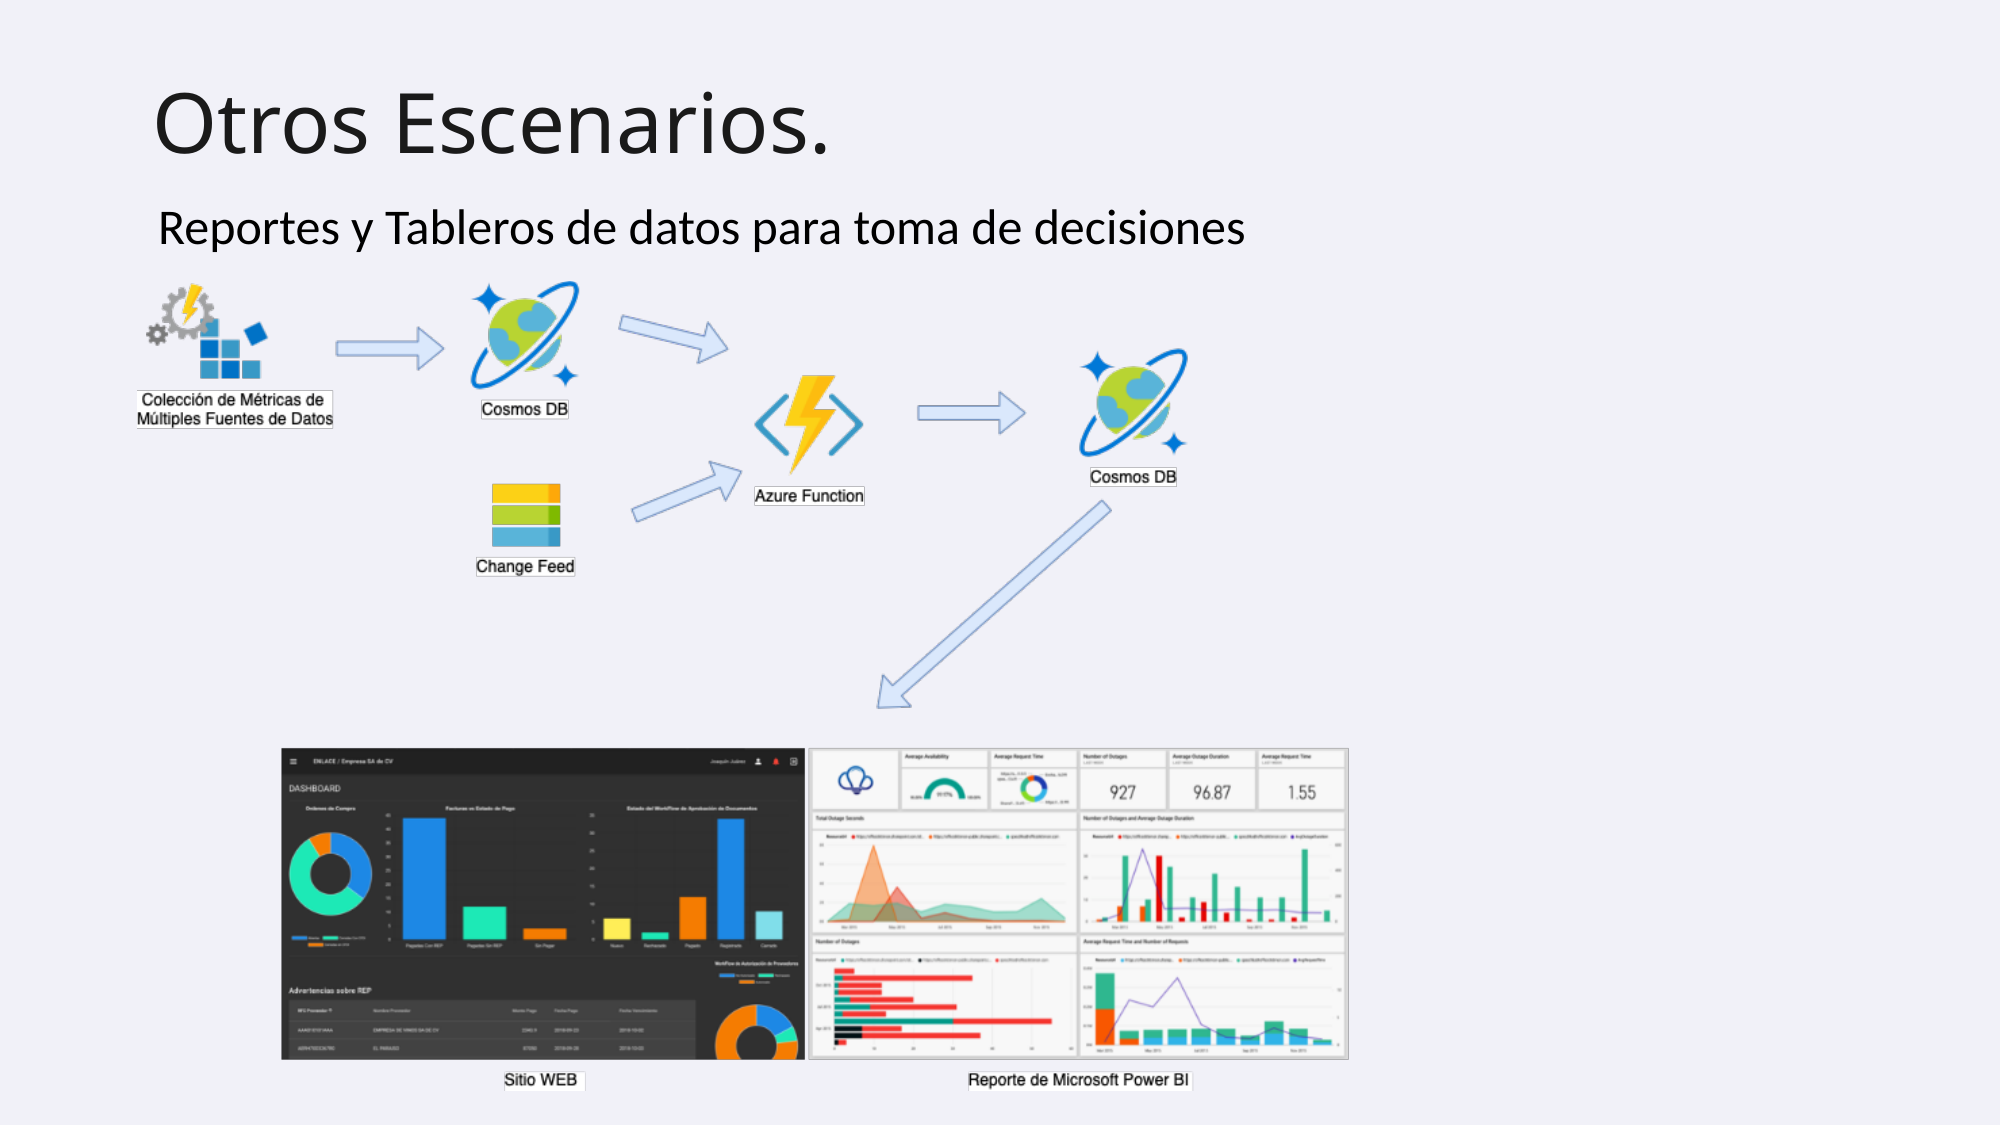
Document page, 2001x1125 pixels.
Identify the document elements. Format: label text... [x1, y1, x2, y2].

title Otros Escenarios. [137, 34, 1863, 206]
picture [137, 281, 1350, 1091]
text_box Reportes y Tableros de datos para toma de decisiones [143, 186, 1262, 262]
